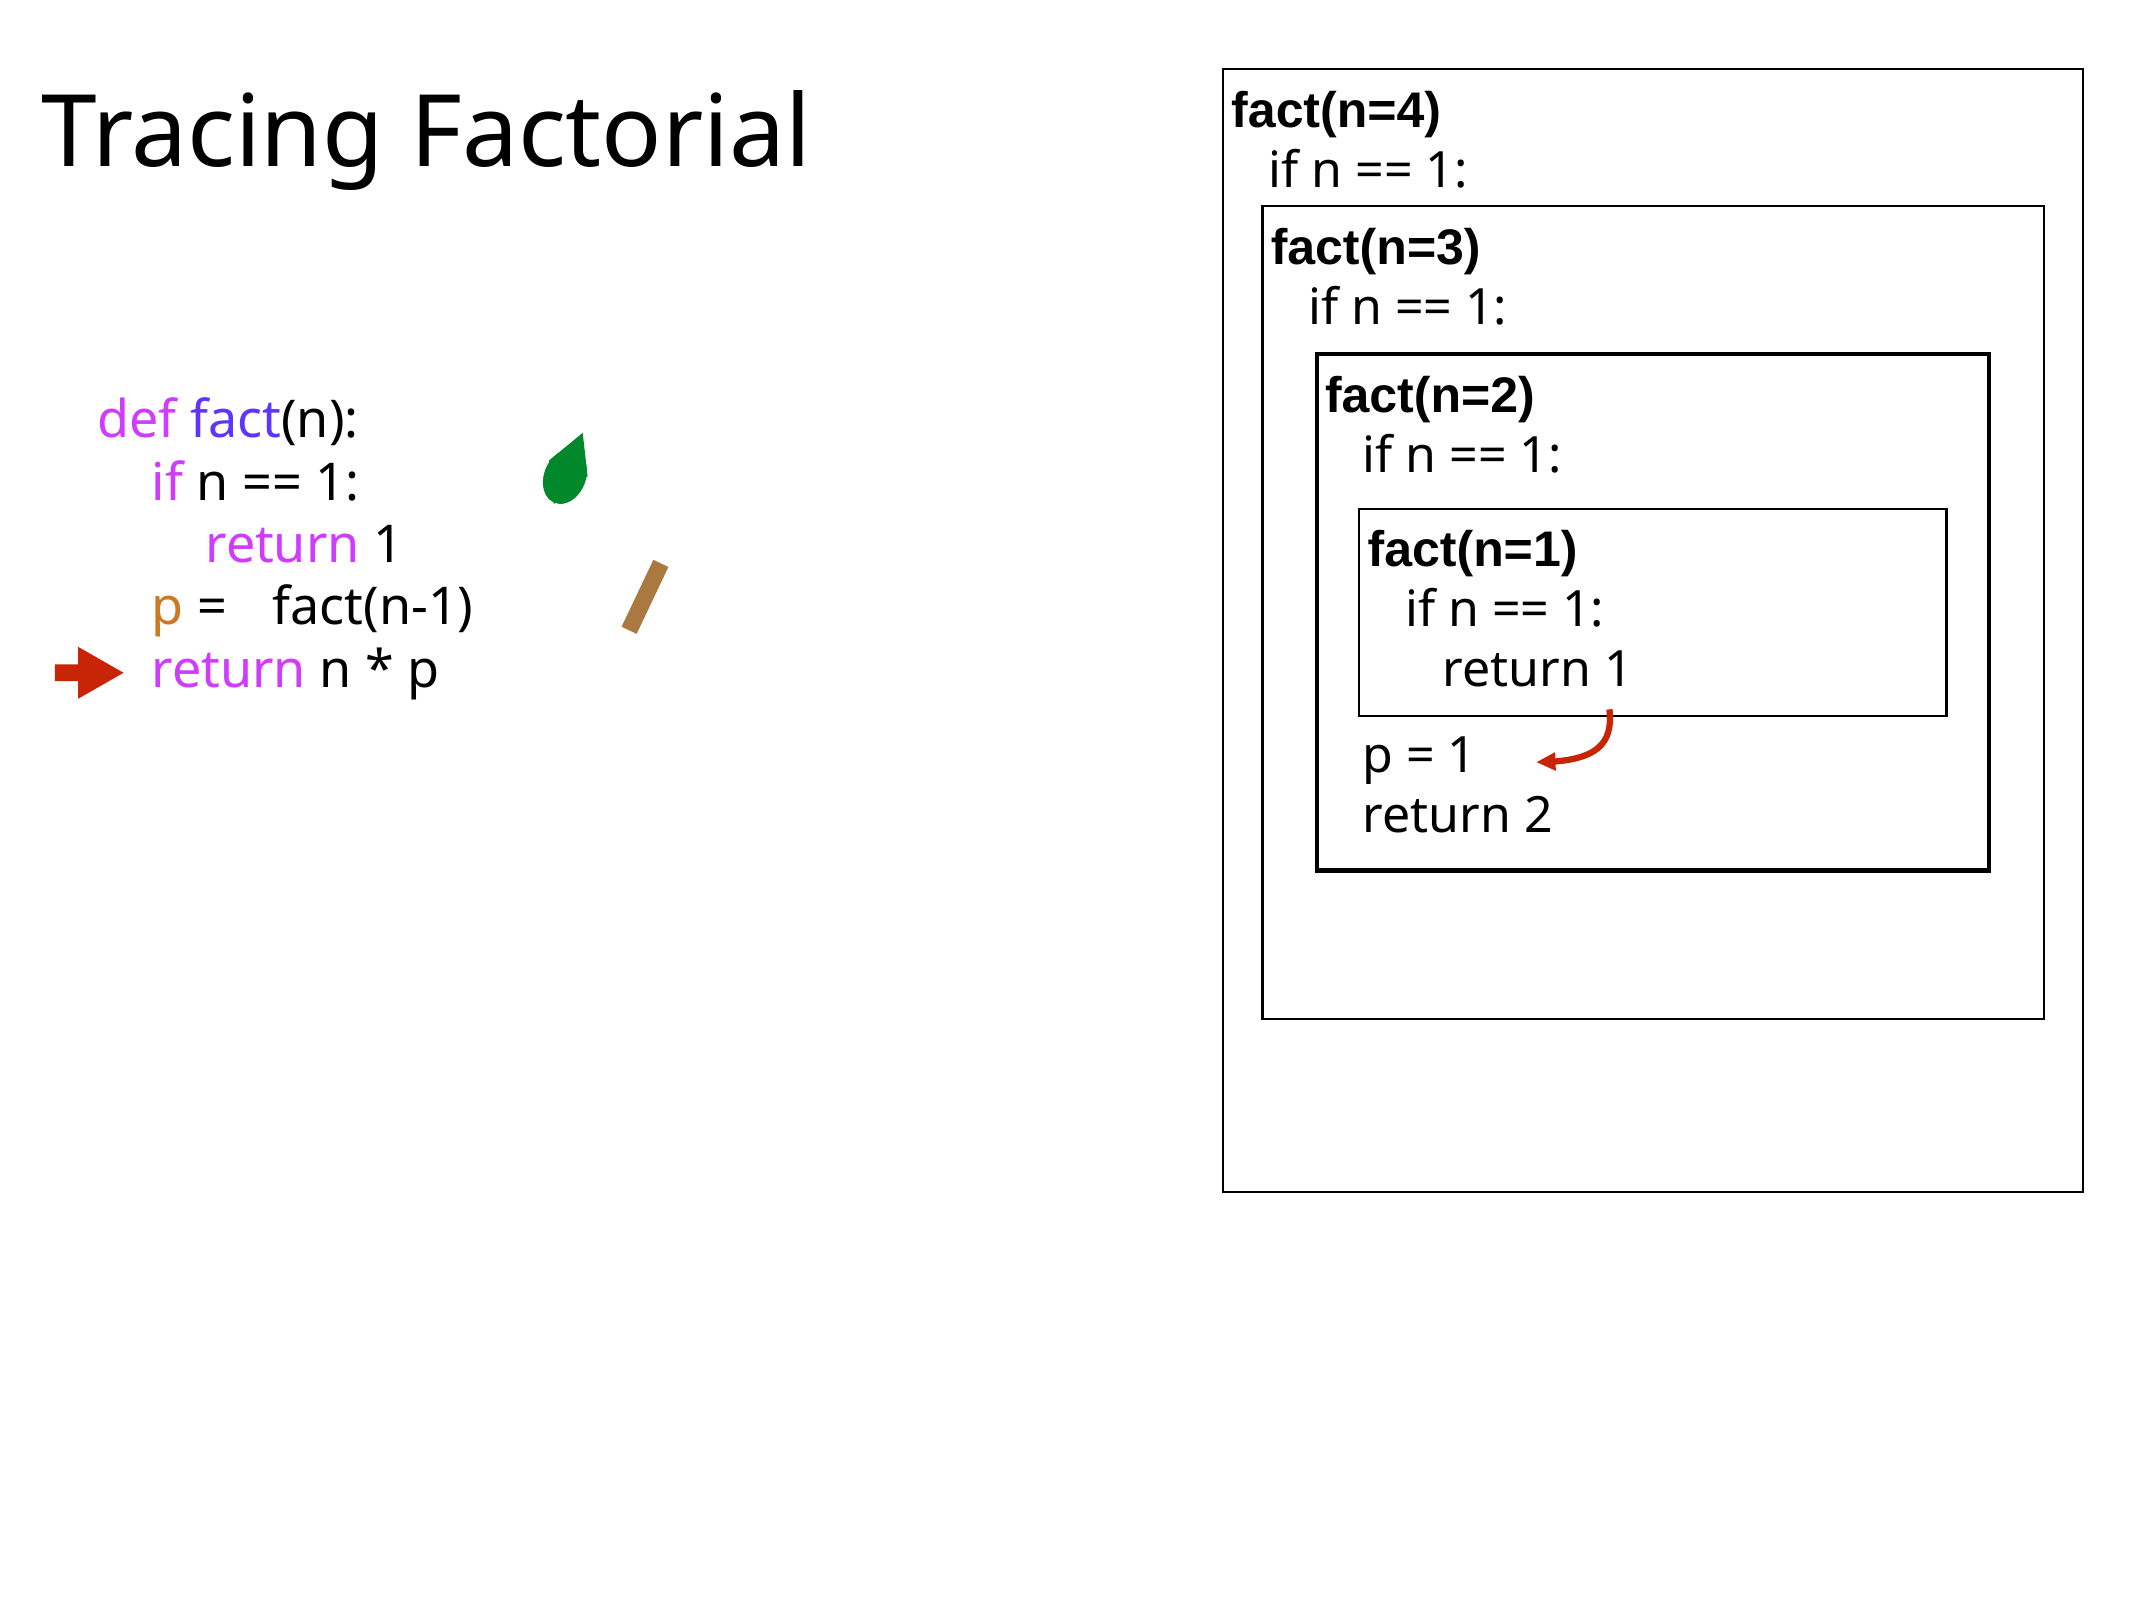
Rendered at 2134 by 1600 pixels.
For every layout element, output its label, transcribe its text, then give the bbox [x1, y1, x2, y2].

text_box fact(n=3) if n == 1: [1262, 206, 2044, 1019]
text_box [1536, 709, 1611, 769]
title Tracing Factorial [33, 20, 1005, 233]
text_box def fact(n): if n == 1: return 1 p = fact(n-1) return n * p [89, 377, 1115, 707]
text_box fact(n=1) if n == 1: return 1 [1359, 508, 1947, 717]
text_box [54, 646, 124, 699]
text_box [547, 430, 590, 507]
text_box fact(n=2) if n == 1: p = 1 return 2 [1316, 354, 1990, 871]
text_box fact(n=4) if n == 1: [1222, 68, 2084, 1192]
